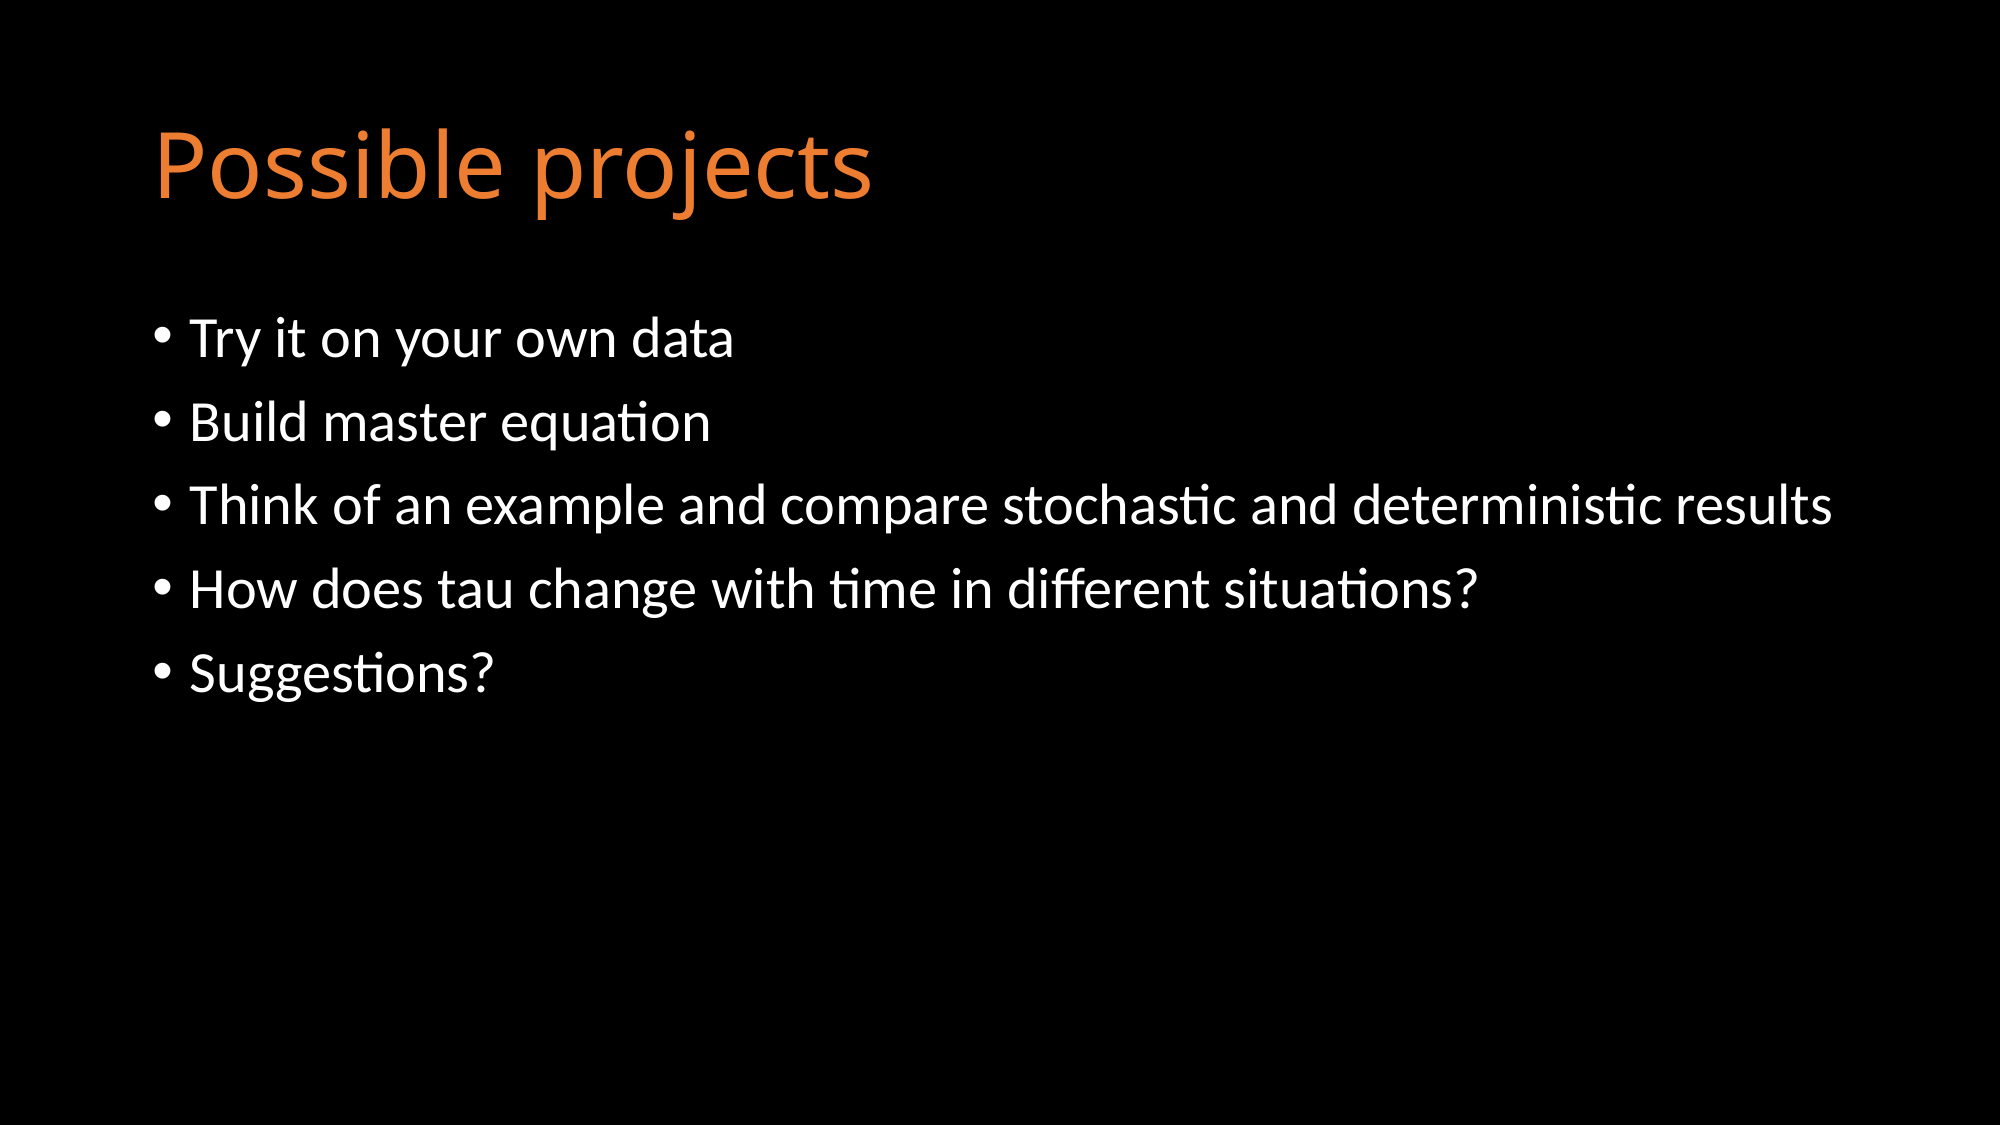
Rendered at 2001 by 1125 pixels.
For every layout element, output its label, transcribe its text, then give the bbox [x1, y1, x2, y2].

title Possible projects [137, 59, 1863, 278]
list Try it on your own data Build master equation Think of an example and compare stochastic and deterministic results How does tau change with time in different situations? Suggestions? [137, 299, 1863, 1014]
